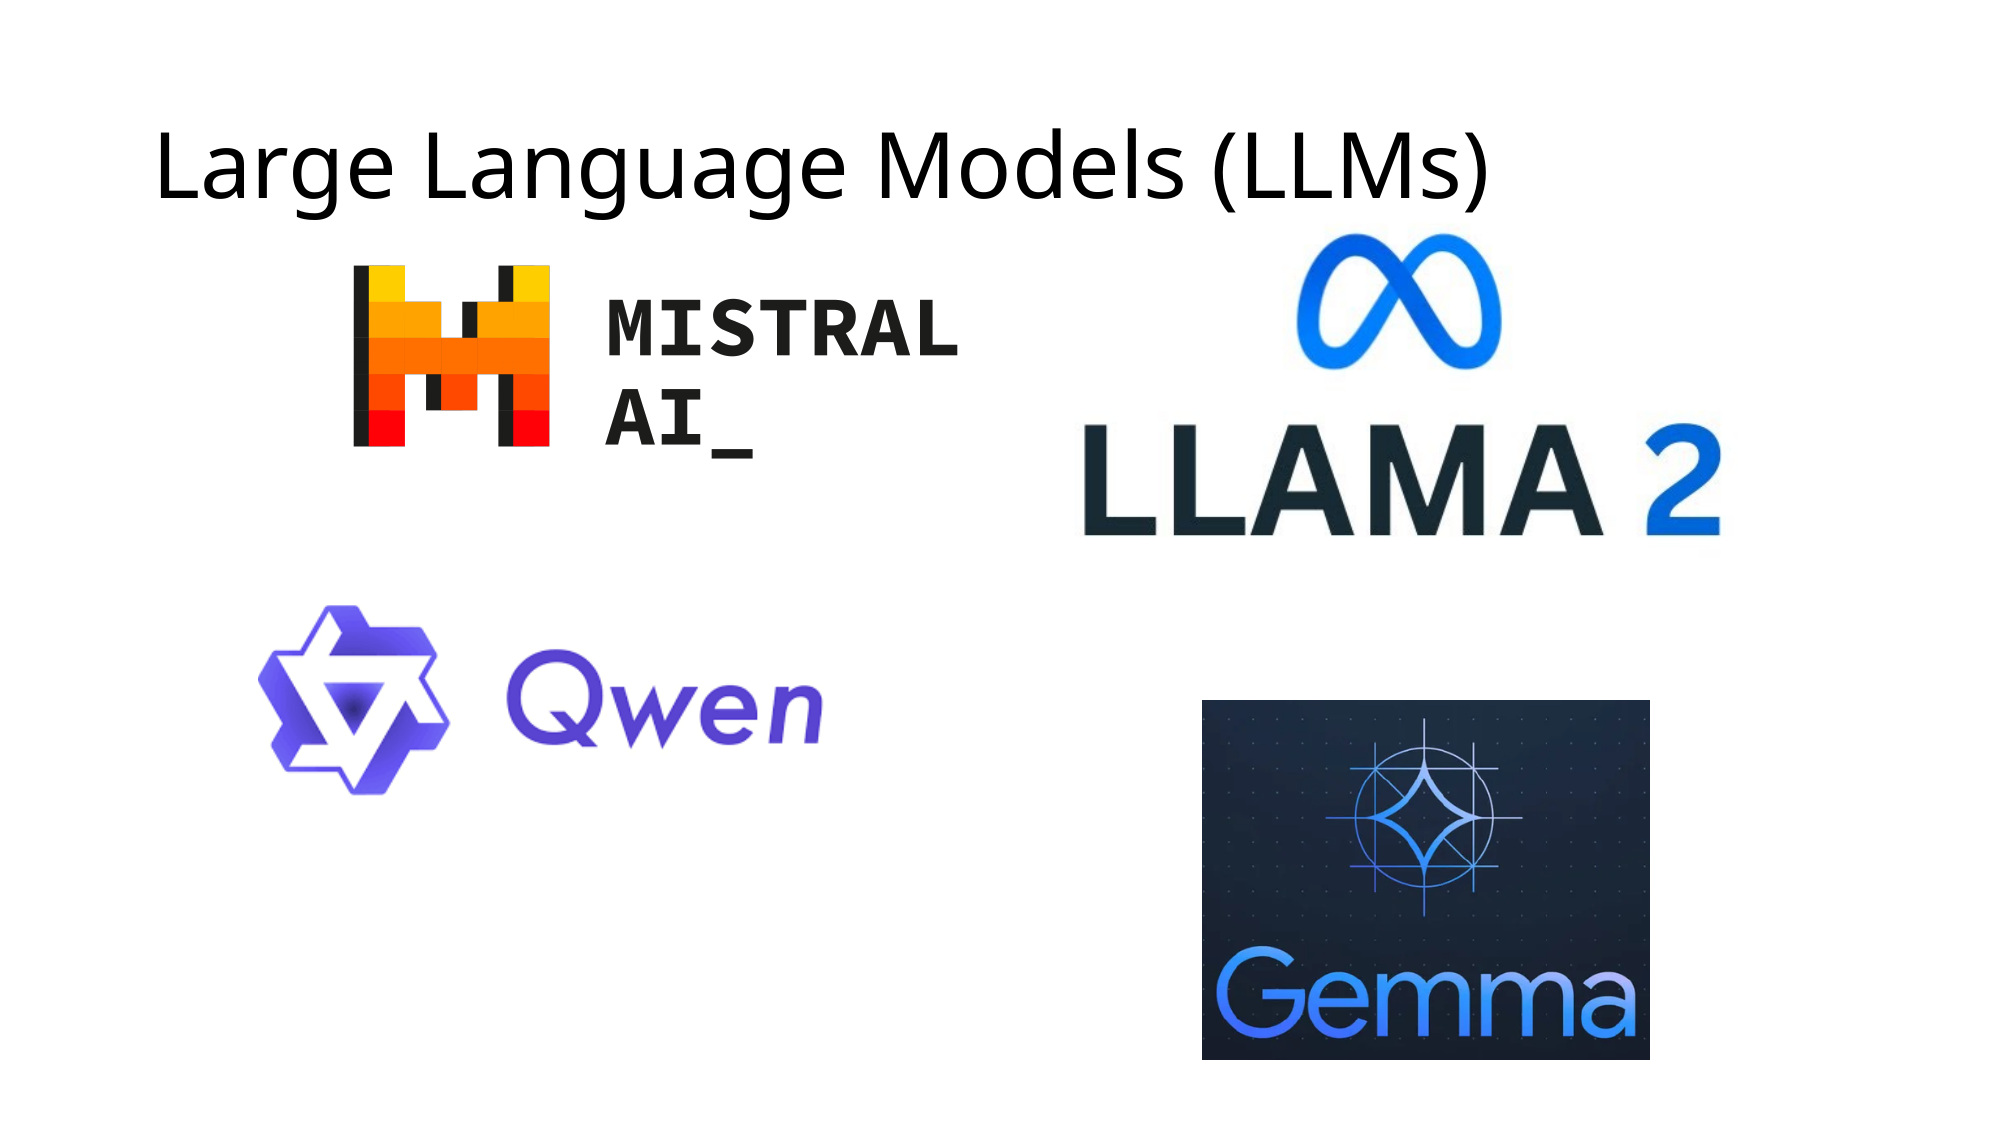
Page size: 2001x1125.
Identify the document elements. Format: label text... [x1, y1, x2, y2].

title Large Language Models (LLMs) [137, 59, 1863, 278]
picture [1201, 700, 1651, 1060]
picture [1073, 218, 1739, 563]
picture [347, 258, 972, 466]
picture [258, 604, 900, 798]
